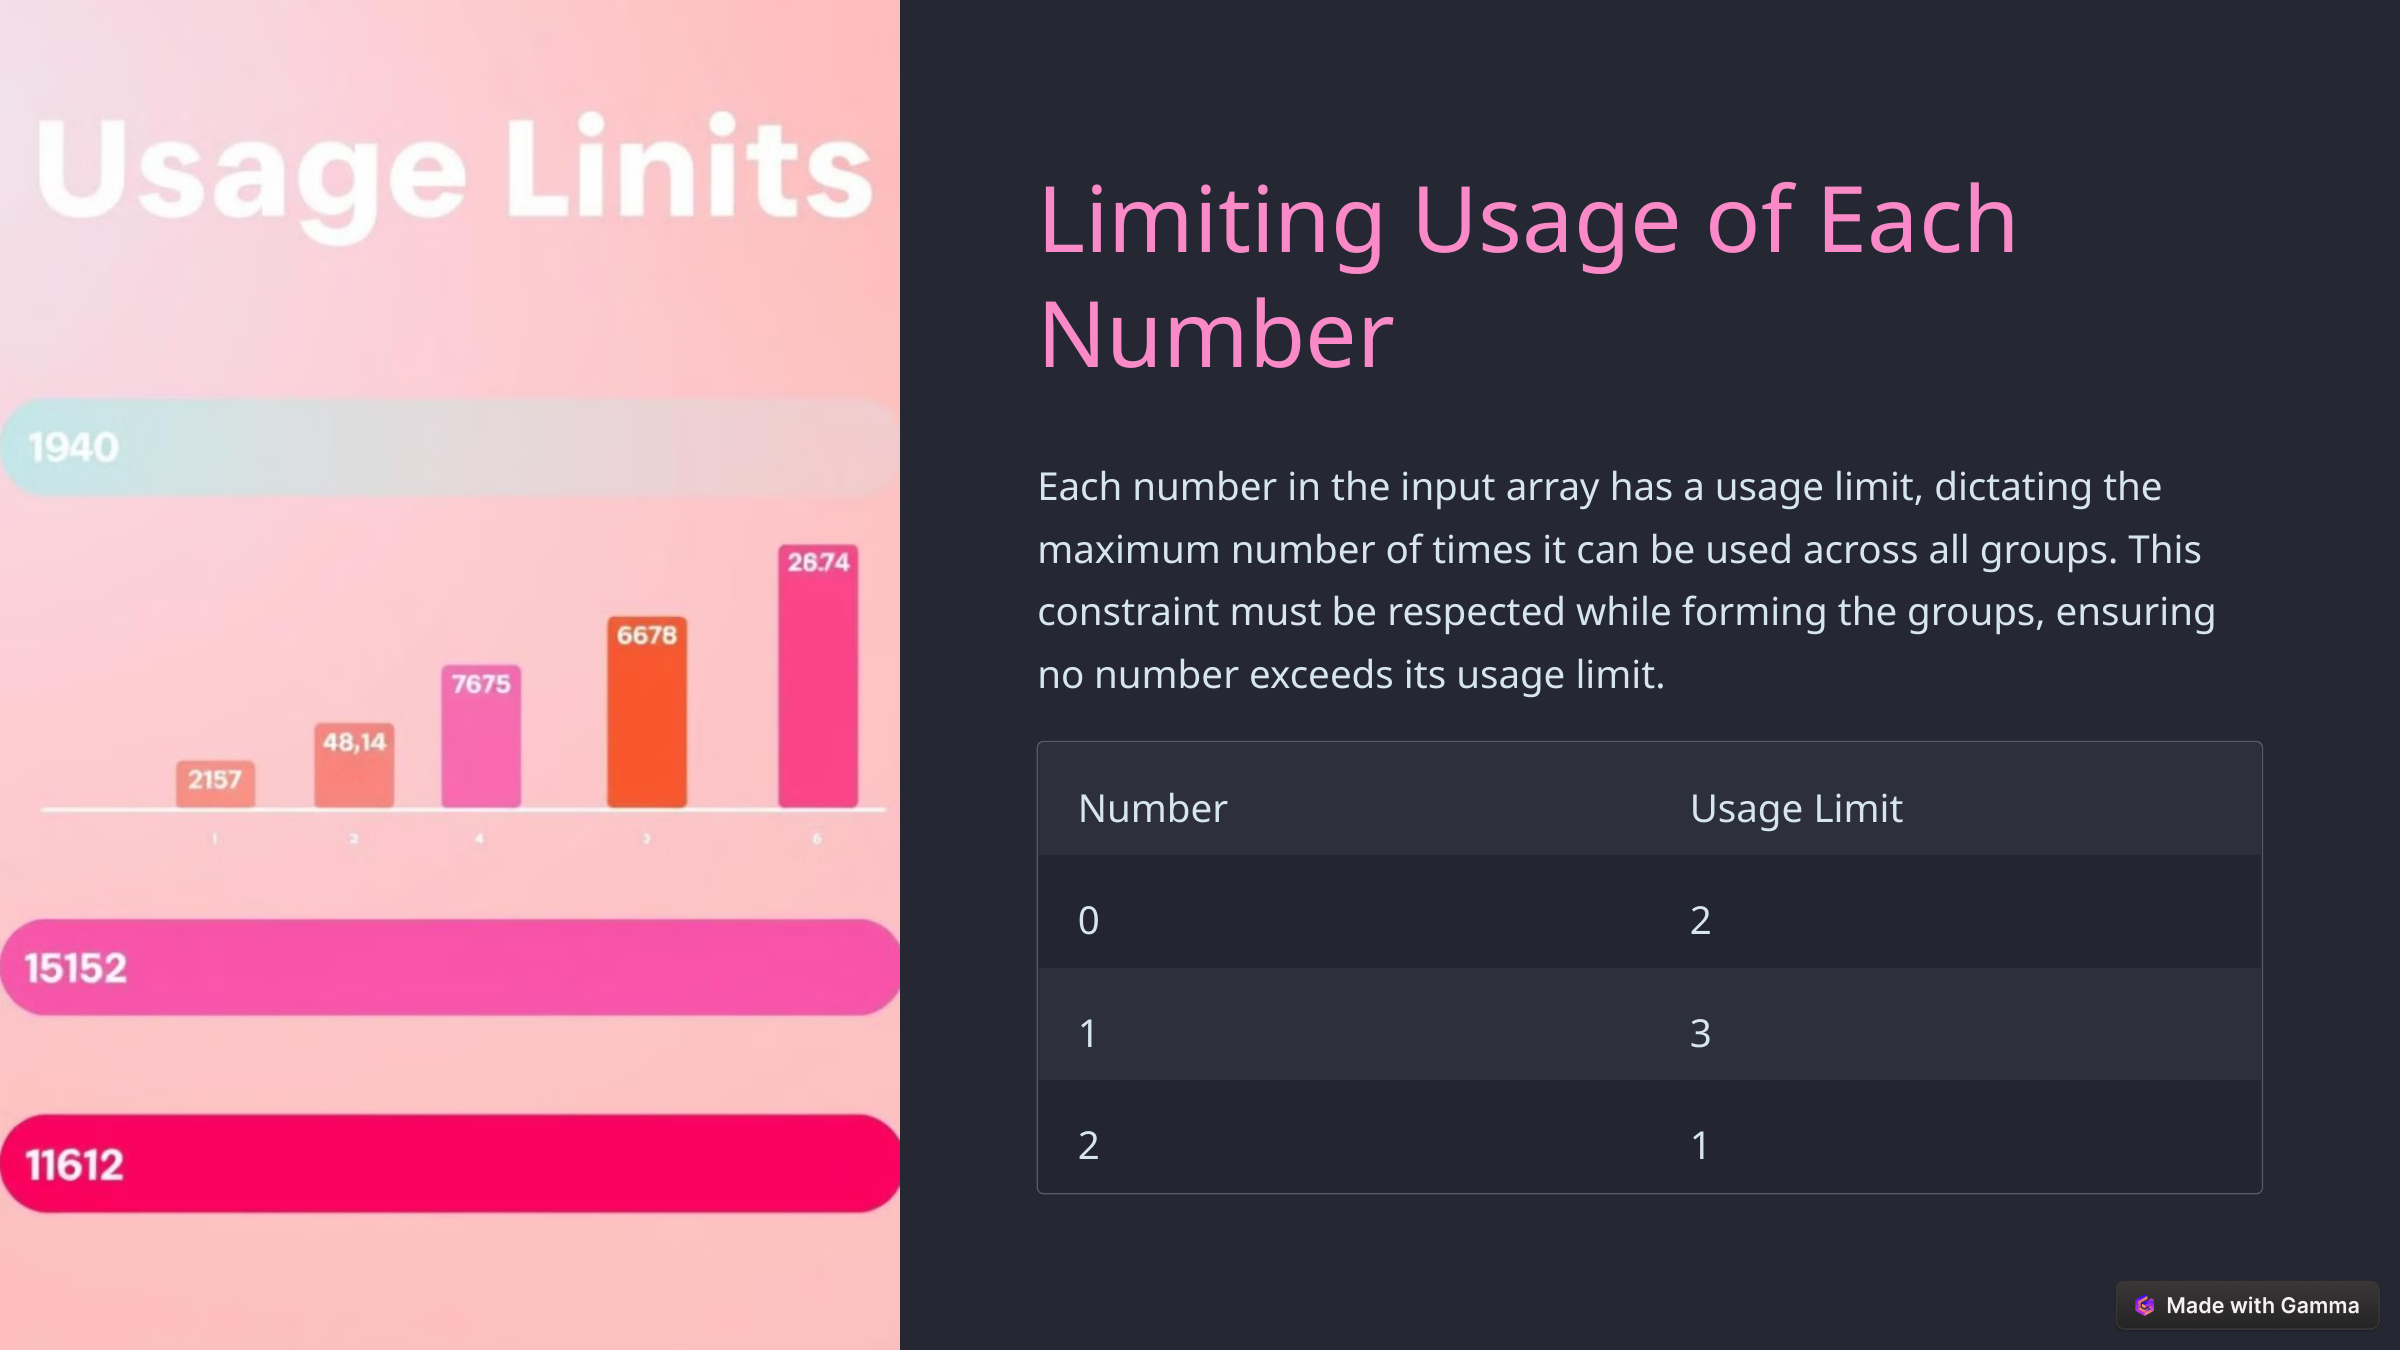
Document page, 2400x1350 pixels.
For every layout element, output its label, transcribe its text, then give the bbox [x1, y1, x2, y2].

text_box [1038, 967, 2262, 1080]
text_box 2 [1689, 879, 2222, 943]
text_box Each number in the input array has a usage limit, dictating the maximum number of times it can be used across all groups. This constraint must be respected while forming the groups, ensuring no number exceeds its usage limit. [1037, 445, 2263, 698]
text_box [1038, 855, 2262, 967]
text_box [1038, 1080, 2262, 1193]
text_box 2 [1077, 1104, 1611, 1168]
text_box Limiting Usage of Each Number [1037, 156, 2263, 388]
text_box Usage Limit [1689, 767, 2222, 831]
picture [0, 0, 900, 1350]
text_box 1 [1077, 992, 1611, 1056]
text_box 1 [1689, 1104, 2222, 1168]
picture [2106, 1271, 2389, 1339]
text_box 0 [1077, 879, 1611, 943]
text_box Number [1077, 767, 1611, 831]
text_box 3 [1689, 992, 2222, 1056]
text_box [1038, 742, 2262, 855]
